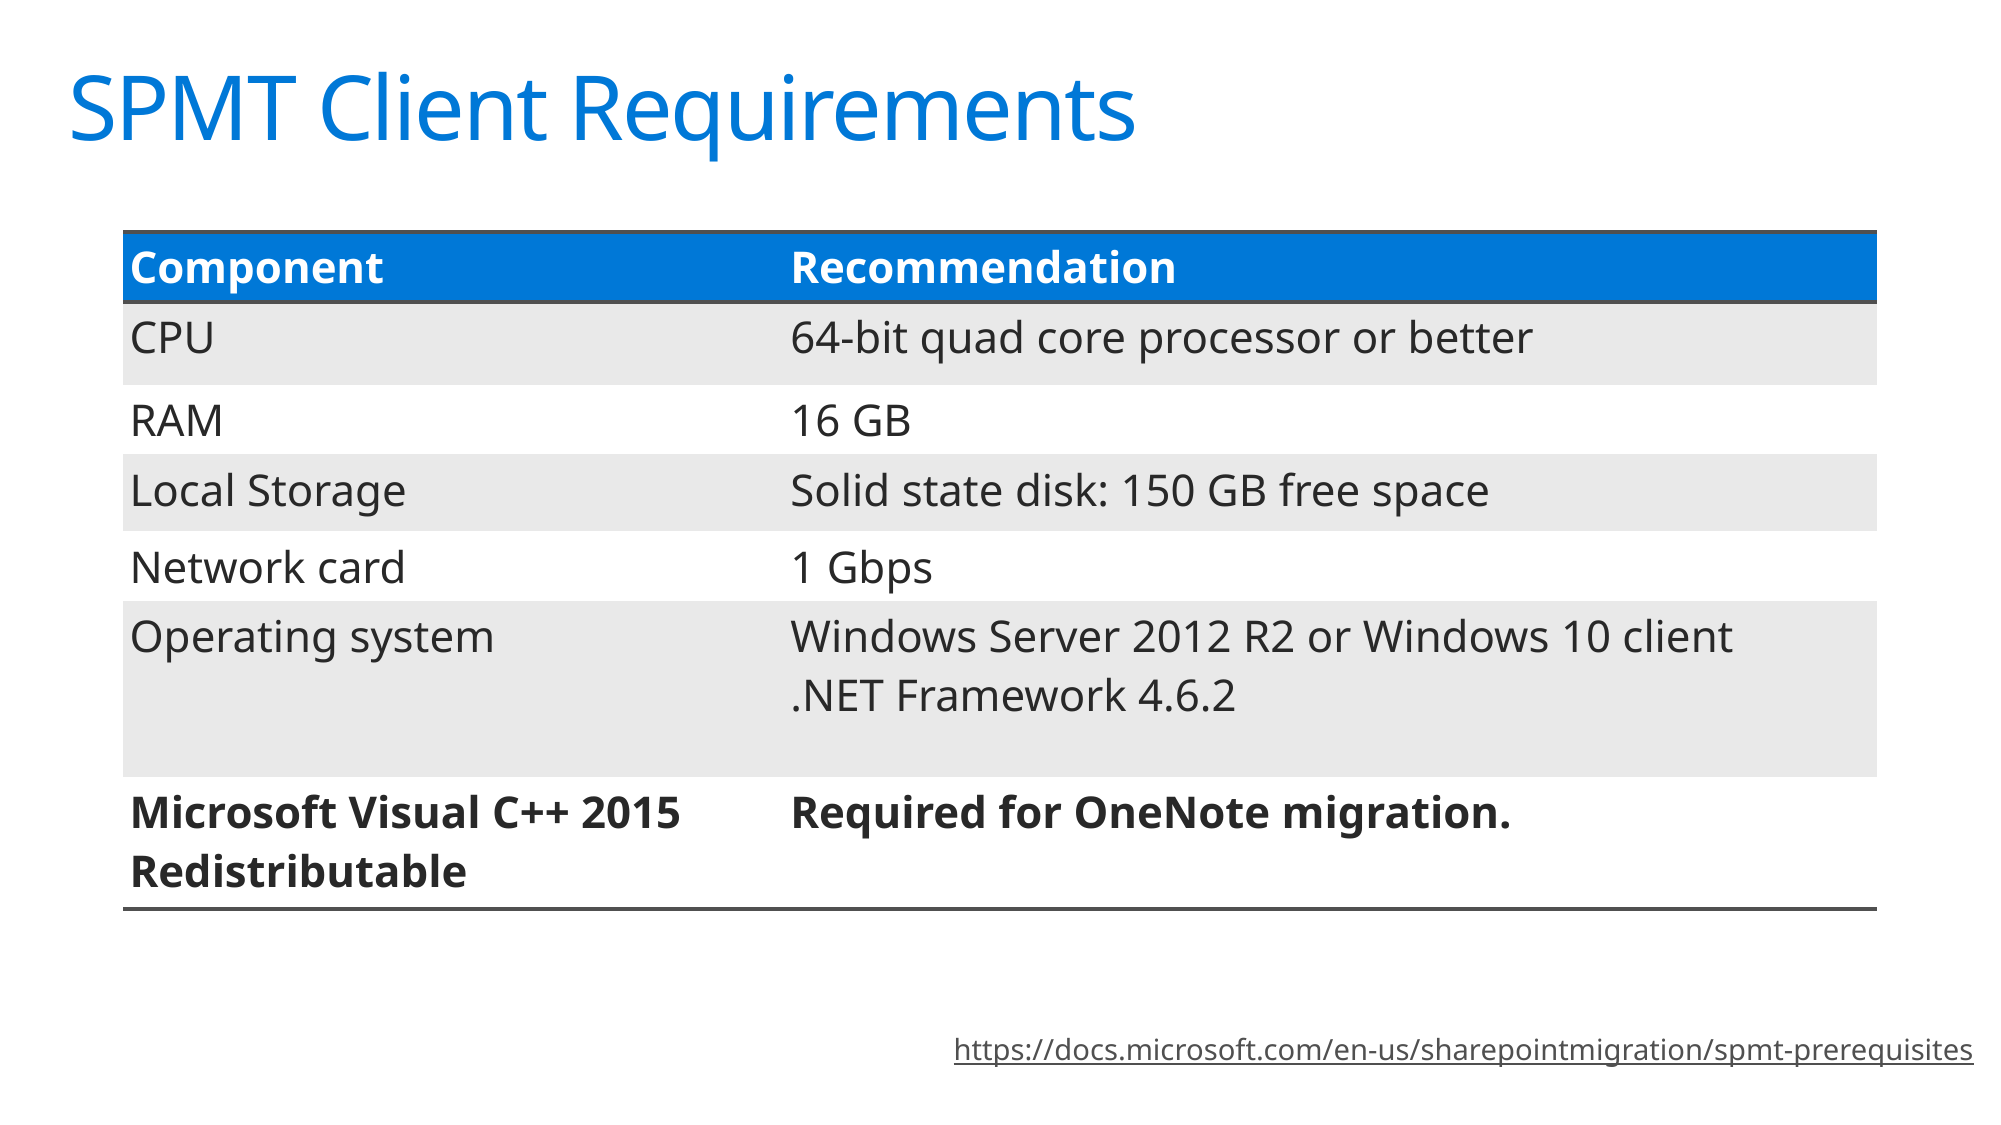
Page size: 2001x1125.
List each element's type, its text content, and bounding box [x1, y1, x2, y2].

table_cell Required for OneNote migration. [784, 777, 1877, 907]
table_cell 16 GB [784, 385, 1877, 454]
table_cell Operating system [123, 601, 784, 777]
table_cell Microsoft Visual C++ 2015 Redistributable [123, 777, 784, 907]
table_cell 64-bit quad core processor or better [784, 304, 1877, 385]
table_header Component [123, 234, 784, 300]
table_cell Local Storage [123, 454, 784, 531]
title SPMT Client Requirements [44, 47, 1957, 196]
table_cell CPU [123, 304, 784, 385]
text_box https://docs.microsoft.com/en-us/sharepointmigration/spmt-prerequisites [923, 1013, 2000, 1086]
table_cell Windows Server 2012 R2 or Windows 10 client .NET Framework 4.6.2 [784, 601, 1877, 777]
table_cell 1 Gbps [784, 531, 1877, 601]
table_header Recommendation [784, 234, 1877, 300]
table_cell Solid state disk: 150 GB free space [784, 454, 1877, 531]
table_cell Network card [123, 531, 784, 601]
table_cell RAM [123, 385, 784, 454]
